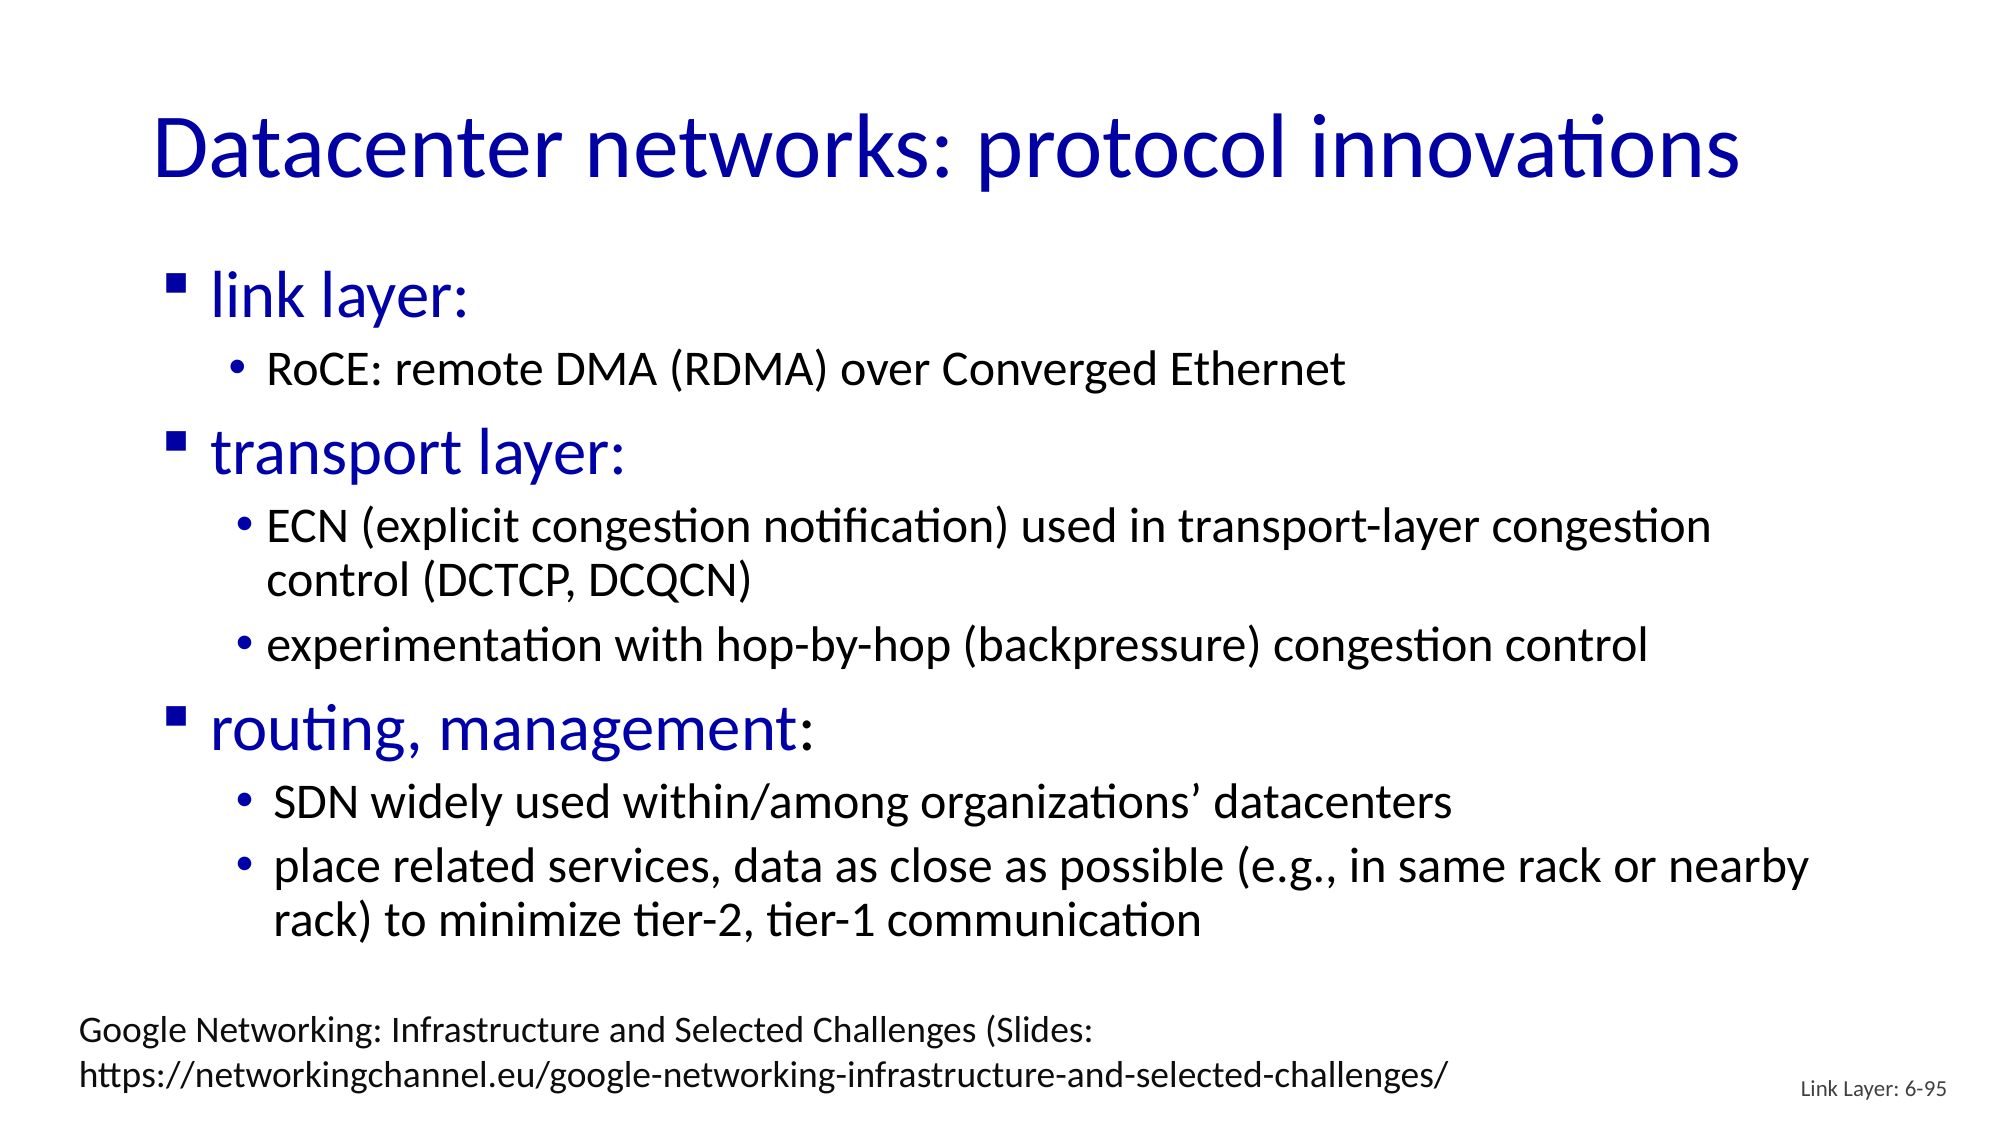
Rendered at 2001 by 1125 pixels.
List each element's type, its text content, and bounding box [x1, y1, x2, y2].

slide_number Link Layer: 6-95 [1512, 1056, 1963, 1117]
text_box Google Networking: Infrastructure and Selected Challenges (Slides: https://networkingchannel.eu/google-networking-infrastructure-and-selected-challenges/ [63, 997, 1678, 1103]
title Datacenter networks: protocol innovations [137, 74, 1863, 221]
list link layer: RoCE: remote DMA (RDMA) over Converged Ethernet transport layer: ECN (explicit congestion notification) used in transport-layer congestion control (DCTCP, DCQCN) experimentation with hop-by-hop (backpressure) congestion control routing, management: SDN widely used within/among organizations’ datacenters place related services, data as close as possible (e.g., in same rack or nearby rack) to minimize tier-2, tier-1 communication [137, 252, 1863, 967]
